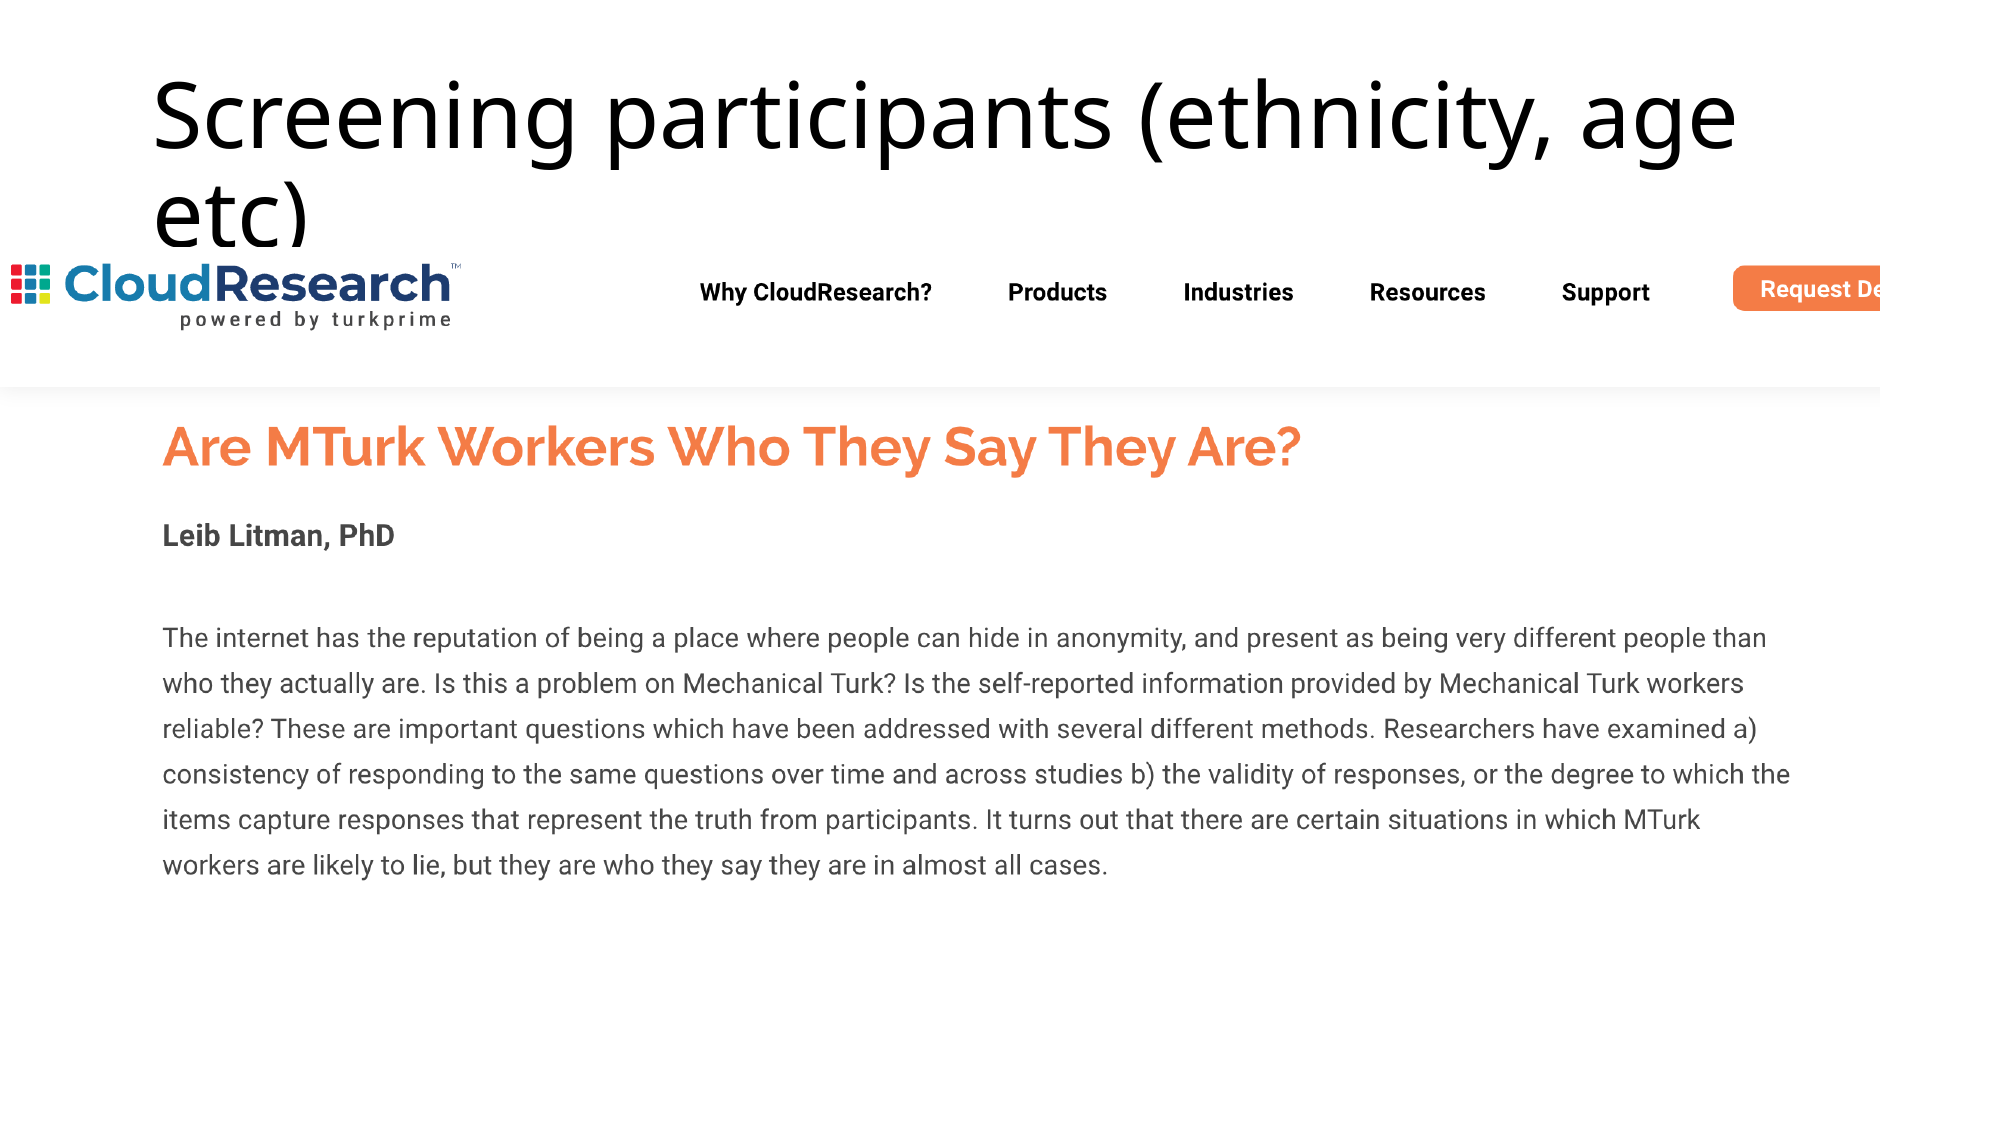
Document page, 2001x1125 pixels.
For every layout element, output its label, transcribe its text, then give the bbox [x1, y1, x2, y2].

picture [0, 247, 1880, 921]
title Screening participants (ethnicity, age etc) [137, 59, 1863, 247]
